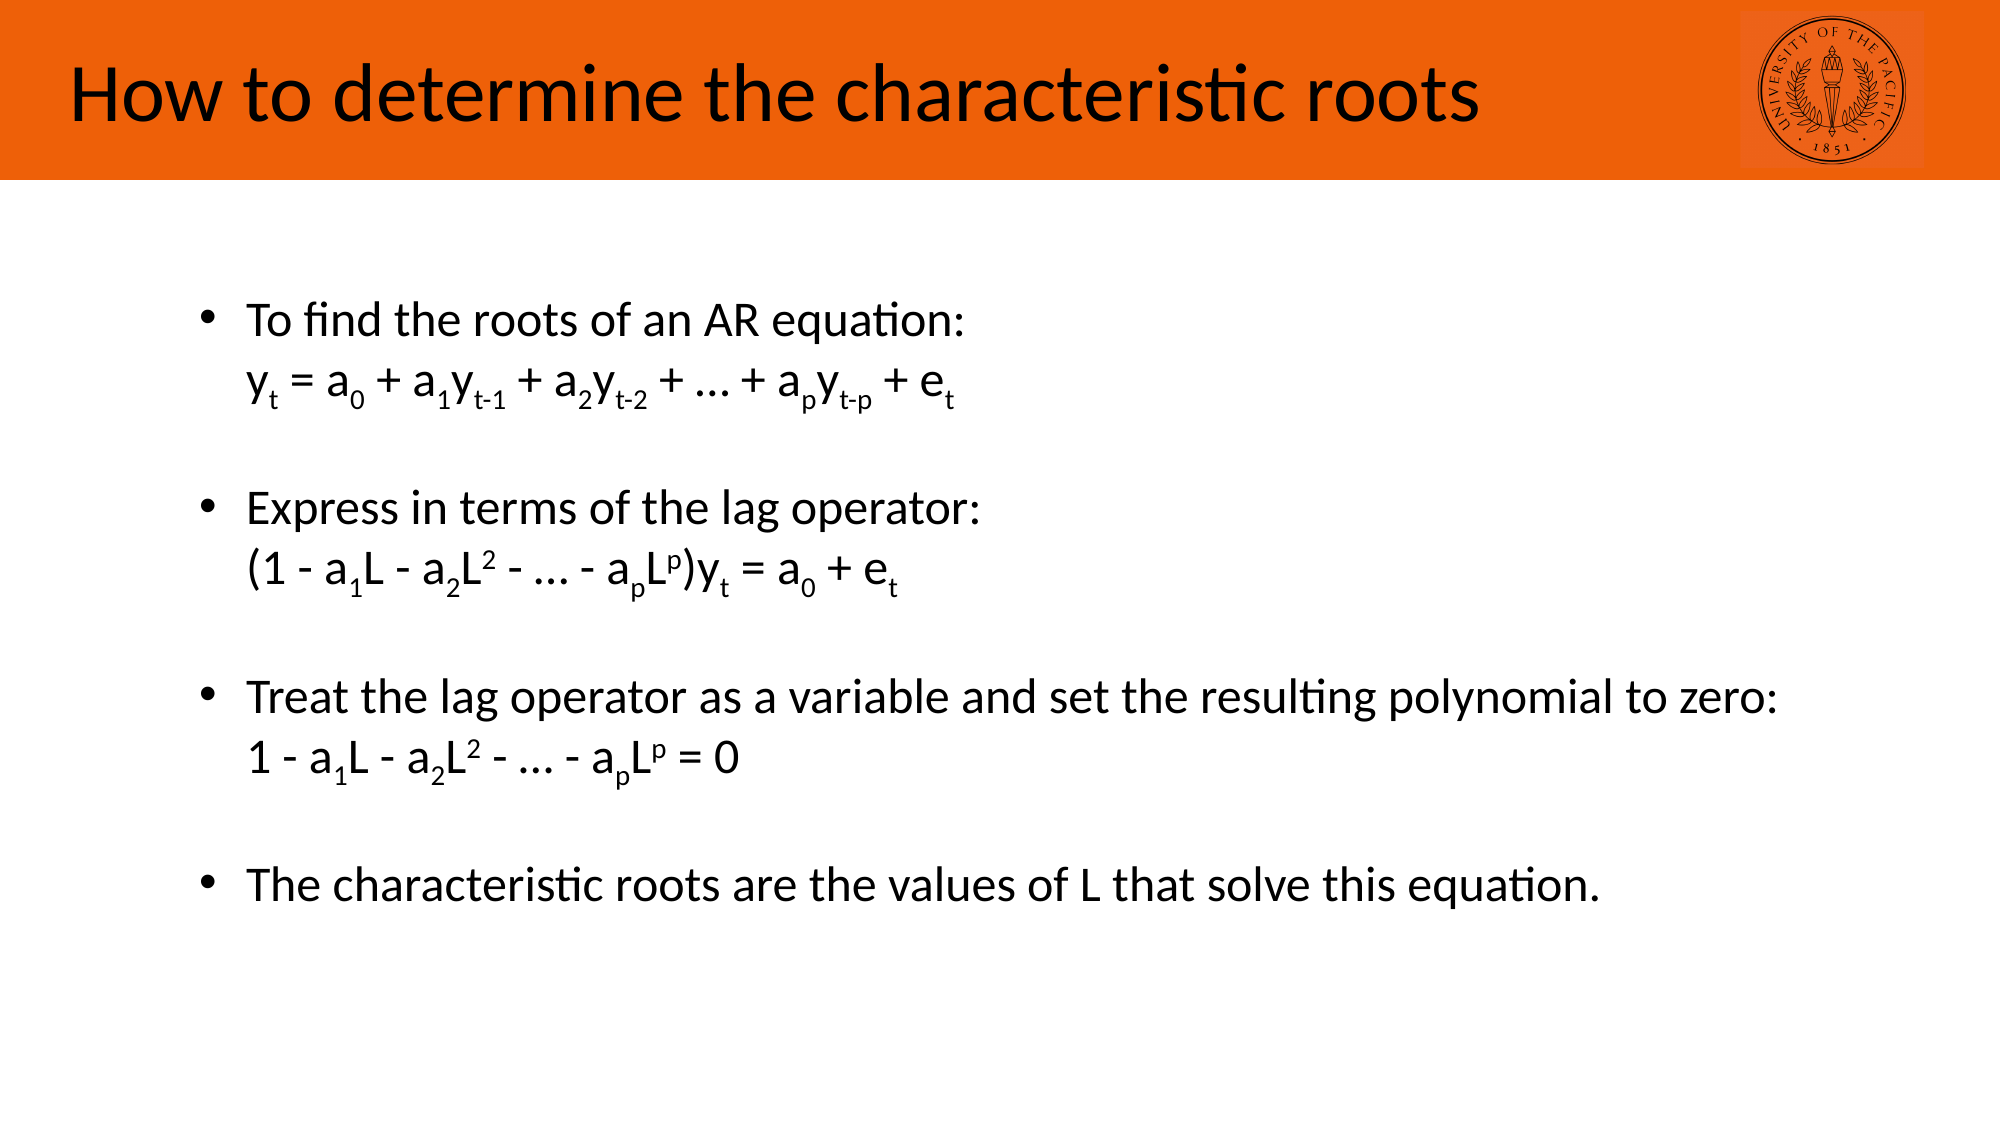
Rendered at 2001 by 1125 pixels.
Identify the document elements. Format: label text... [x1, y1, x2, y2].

text_box How to determine the characteristic roots [54, 30, 1560, 146]
picture [1740, 11, 1925, 168]
text_box To find the roots of an AR equation: yt = a0 + a1yt-1 + a2yt-2 + … + apyt-p + et Express in terms of the lag operator: (1 - a1L - a2L2 - … - apLp)yt = a0 + et Treat the lag operator as a variable and set the resulting polynomial to zero: 1 - a1L - a2L2 - … - apLp = 0 The characteristic roots are the values of L that solve this equation. [184, 279, 1846, 919]
